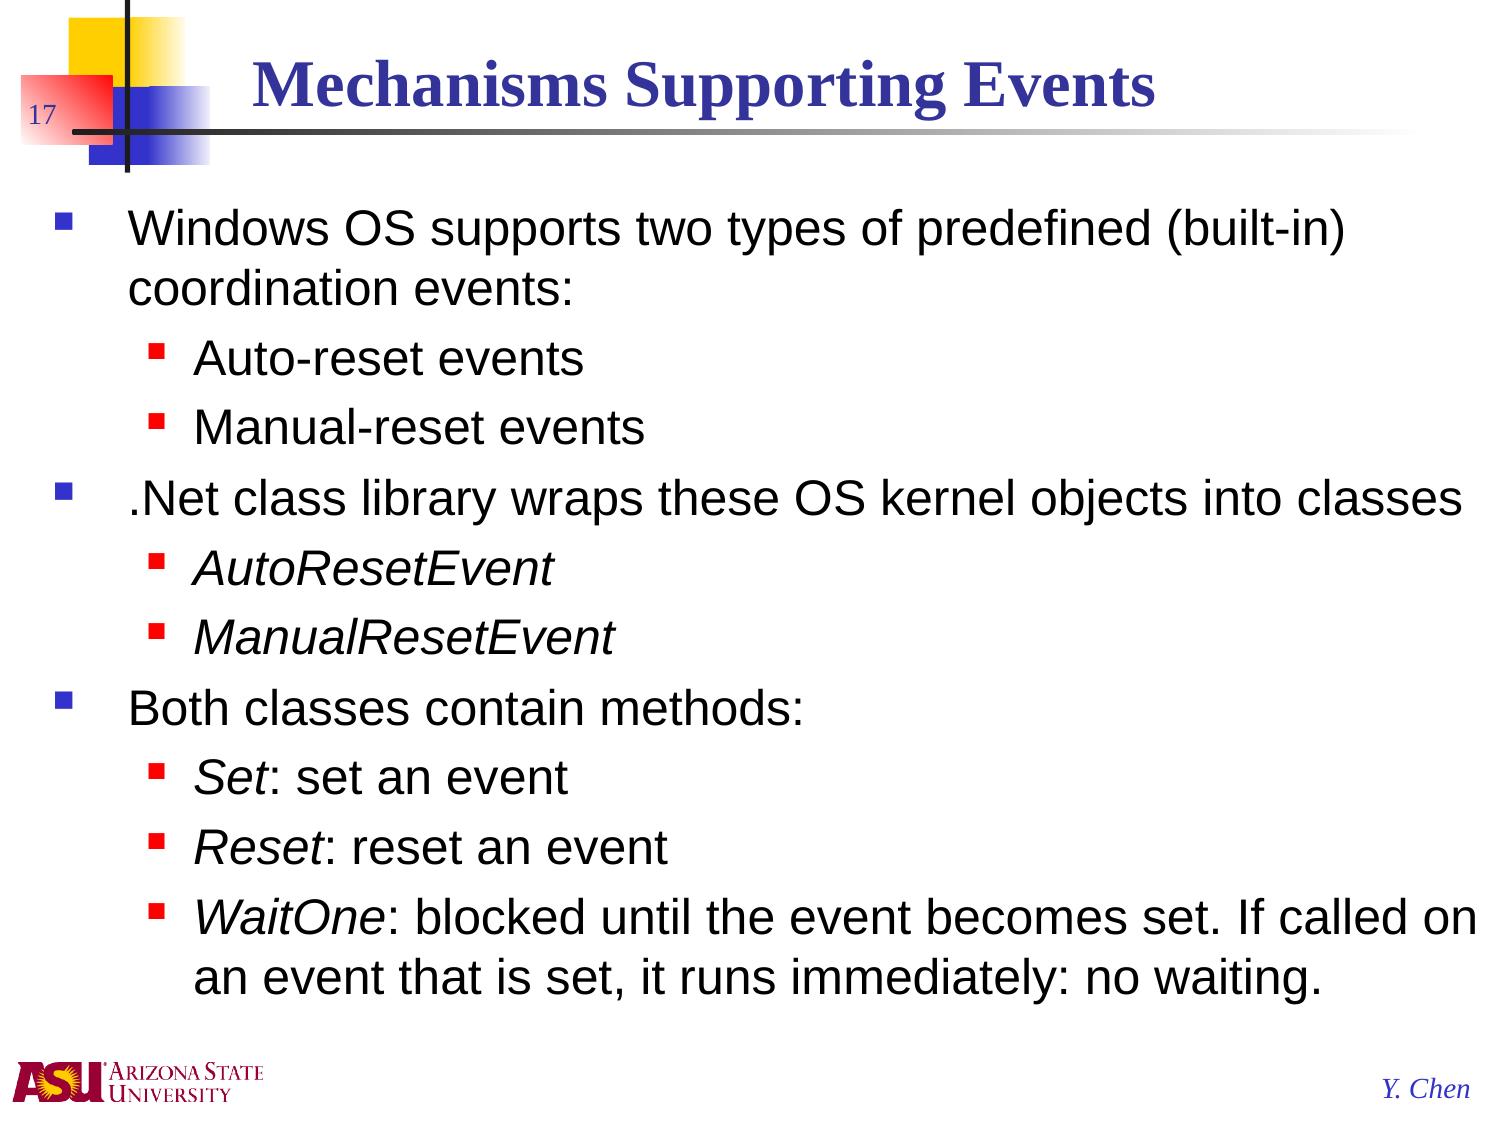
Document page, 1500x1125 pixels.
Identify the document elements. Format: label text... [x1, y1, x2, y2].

picture [12, 1062, 263, 1102]
list Windows OS supports two types of predefined (built-in) coordination events: Auto-reset events Manual-reset events .Net class library wraps these OS kernel objects into classes AutoResetEvent ManualResetEvent Both classes contain methods: Set: set an event Reset: reset an event WaitOne: blocked until the event becomes set. If called on an event that is set, it runs immediately: no waiting. [37, 187, 1500, 1063]
title Mechanisms Supporting Events [237, 24, 1488, 128]
slide_number 17 [12, 62, 191, 138]
